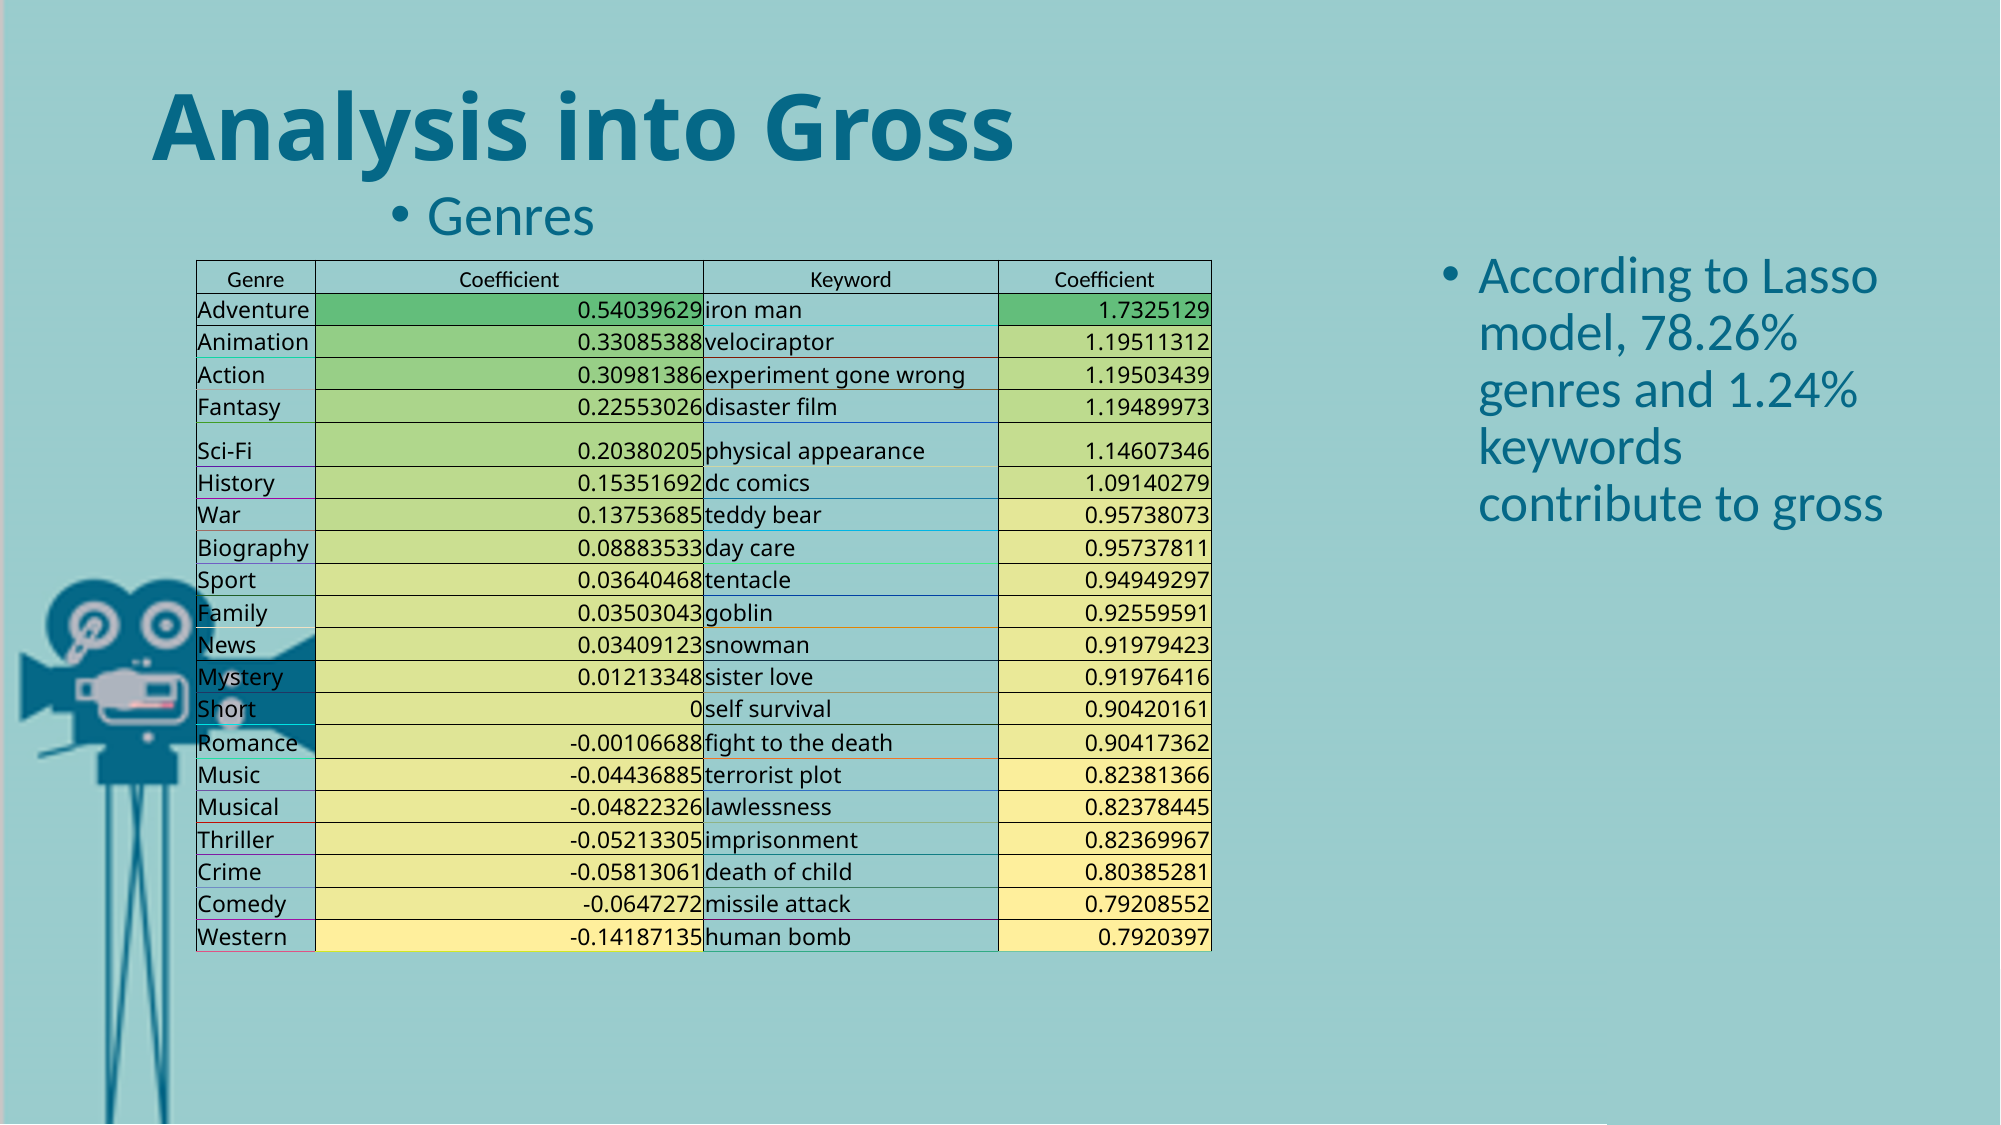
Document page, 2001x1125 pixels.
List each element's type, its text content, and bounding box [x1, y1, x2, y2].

list Genres [375, 178, 2000, 1059]
table_cell 0.33085388 [316, 326, 703, 357]
table_cell 0.7920397 [999, 920, 1211, 951]
table_cell 0.03640468 [316, 564, 703, 595]
table_cell 0.30981386 [316, 358, 703, 389]
table_cell News [197, 628, 315, 660]
table_cell -0.14187135 [316, 920, 703, 951]
table_cell human bomb [704, 920, 998, 951]
table_cell Crime [197, 855, 315, 887]
table_cell missile attack [704, 888, 998, 919]
table_cell -0.04822326 [316, 791, 703, 822]
table_cell 0 [316, 693, 703, 724]
table_cell fight to the death [704, 725, 998, 758]
table_cell Music [197, 759, 315, 790]
table_cell lawlessness [704, 791, 998, 822]
table_cell 0.08883533 [316, 531, 703, 563]
table_cell 1.09140279 [999, 467, 1211, 498]
table_cell 1.19489973 [999, 390, 1211, 422]
table_cell Adventure [197, 294, 315, 325]
table_cell 1.7325129 [999, 294, 1211, 325]
table_cell Action [197, 358, 315, 389]
table_cell 0.13753685 [316, 499, 703, 530]
table_cell 0.01213348 [316, 661, 703, 692]
table_cell Sport [197, 564, 315, 595]
table_cell 0.54039629 [316, 294, 703, 325]
table_cell 0.91976416 [999, 661, 1211, 692]
table_cell terrorist plot [704, 759, 998, 790]
table_cell 0.90420161 [999, 693, 1211, 724]
table_cell -0.05213305 [316, 823, 703, 854]
table_cell velociraptor [704, 326, 998, 357]
table_cell 0.92559591 [999, 596, 1211, 627]
text_box According to Lasso model, 78.26% genres and 1.24% keywords contribute to gross [1426, 239, 1924, 627]
table_header Coefficient [316, 261, 703, 293]
table_header Genre [197, 261, 315, 293]
table_cell 0.82369967 [999, 823, 1211, 854]
table_cell Family [197, 596, 315, 627]
table_cell Romance [197, 725, 315, 758]
table_cell 0.20380205 [316, 423, 703, 466]
table_cell Mystery [197, 661, 315, 692]
table_cell death of child [704, 855, 998, 887]
table_cell sister love [704, 661, 998, 692]
table_cell 0.79208552 [999, 888, 1211, 919]
table_cell 0.95738073 [999, 499, 1211, 530]
table_cell Comedy [197, 888, 315, 919]
table_cell 0.90417362 [999, 725, 1211, 758]
table_cell disaster film [704, 390, 998, 422]
table_cell tentacle [704, 564, 998, 595]
table_header Keyword [704, 261, 998, 293]
table_cell -0.05813061 [316, 855, 703, 887]
table_cell War [197, 499, 315, 530]
table_cell History [197, 467, 315, 498]
table_cell physical appearance [704, 423, 998, 466]
table_cell Biography [197, 531, 315, 563]
table_cell 1.14607346 [999, 423, 1211, 466]
table_cell self survival [704, 693, 998, 724]
table_cell 0.22553026 [316, 390, 703, 422]
table_cell Thriller [197, 823, 315, 854]
table_cell 0.03503043 [316, 596, 703, 627]
table_cell day care [704, 531, 998, 563]
table_cell 0.03409123 [316, 628, 703, 660]
table_cell 1.19511312 [999, 326, 1211, 357]
table_cell -0.04436885 [316, 759, 703, 790]
table_cell 0.95737811 [999, 531, 1211, 563]
table_cell teddy bear [704, 499, 998, 530]
table_cell dc comics [704, 467, 998, 498]
table_cell Western [197, 920, 315, 951]
table_cell 0.94949297 [999, 564, 1211, 595]
table_cell Musical [197, 791, 315, 822]
table_cell experiment gone wrong [704, 358, 998, 389]
table_cell 0.82378445 [999, 791, 1211, 822]
table_cell Sci-Fi [197, 423, 315, 466]
picture [0, 0, 2001, 1125]
table_cell -0.0647272 [316, 888, 703, 919]
table_cell 0.82381366 [999, 759, 1211, 790]
table_cell -0.00106688 [316, 725, 703, 758]
table_cell 0.15351692 [316, 467, 703, 498]
table_cell 0.80385281 [999, 855, 1211, 887]
table_cell Fantasy [197, 390, 315, 422]
title Analysis into Gross [137, 22, 1863, 240]
table_cell snowman [704, 628, 998, 660]
table_cell imprisonment [704, 823, 998, 854]
table_cell iron man [704, 294, 998, 325]
table_cell goblin [704, 596, 998, 627]
table_cell Animation [197, 326, 315, 357]
table_header Coefficient [999, 261, 1211, 293]
table_cell 1.19503439 [999, 358, 1211, 389]
table_cell 0.91979423 [999, 628, 1211, 660]
table_cell Short [197, 693, 315, 724]
